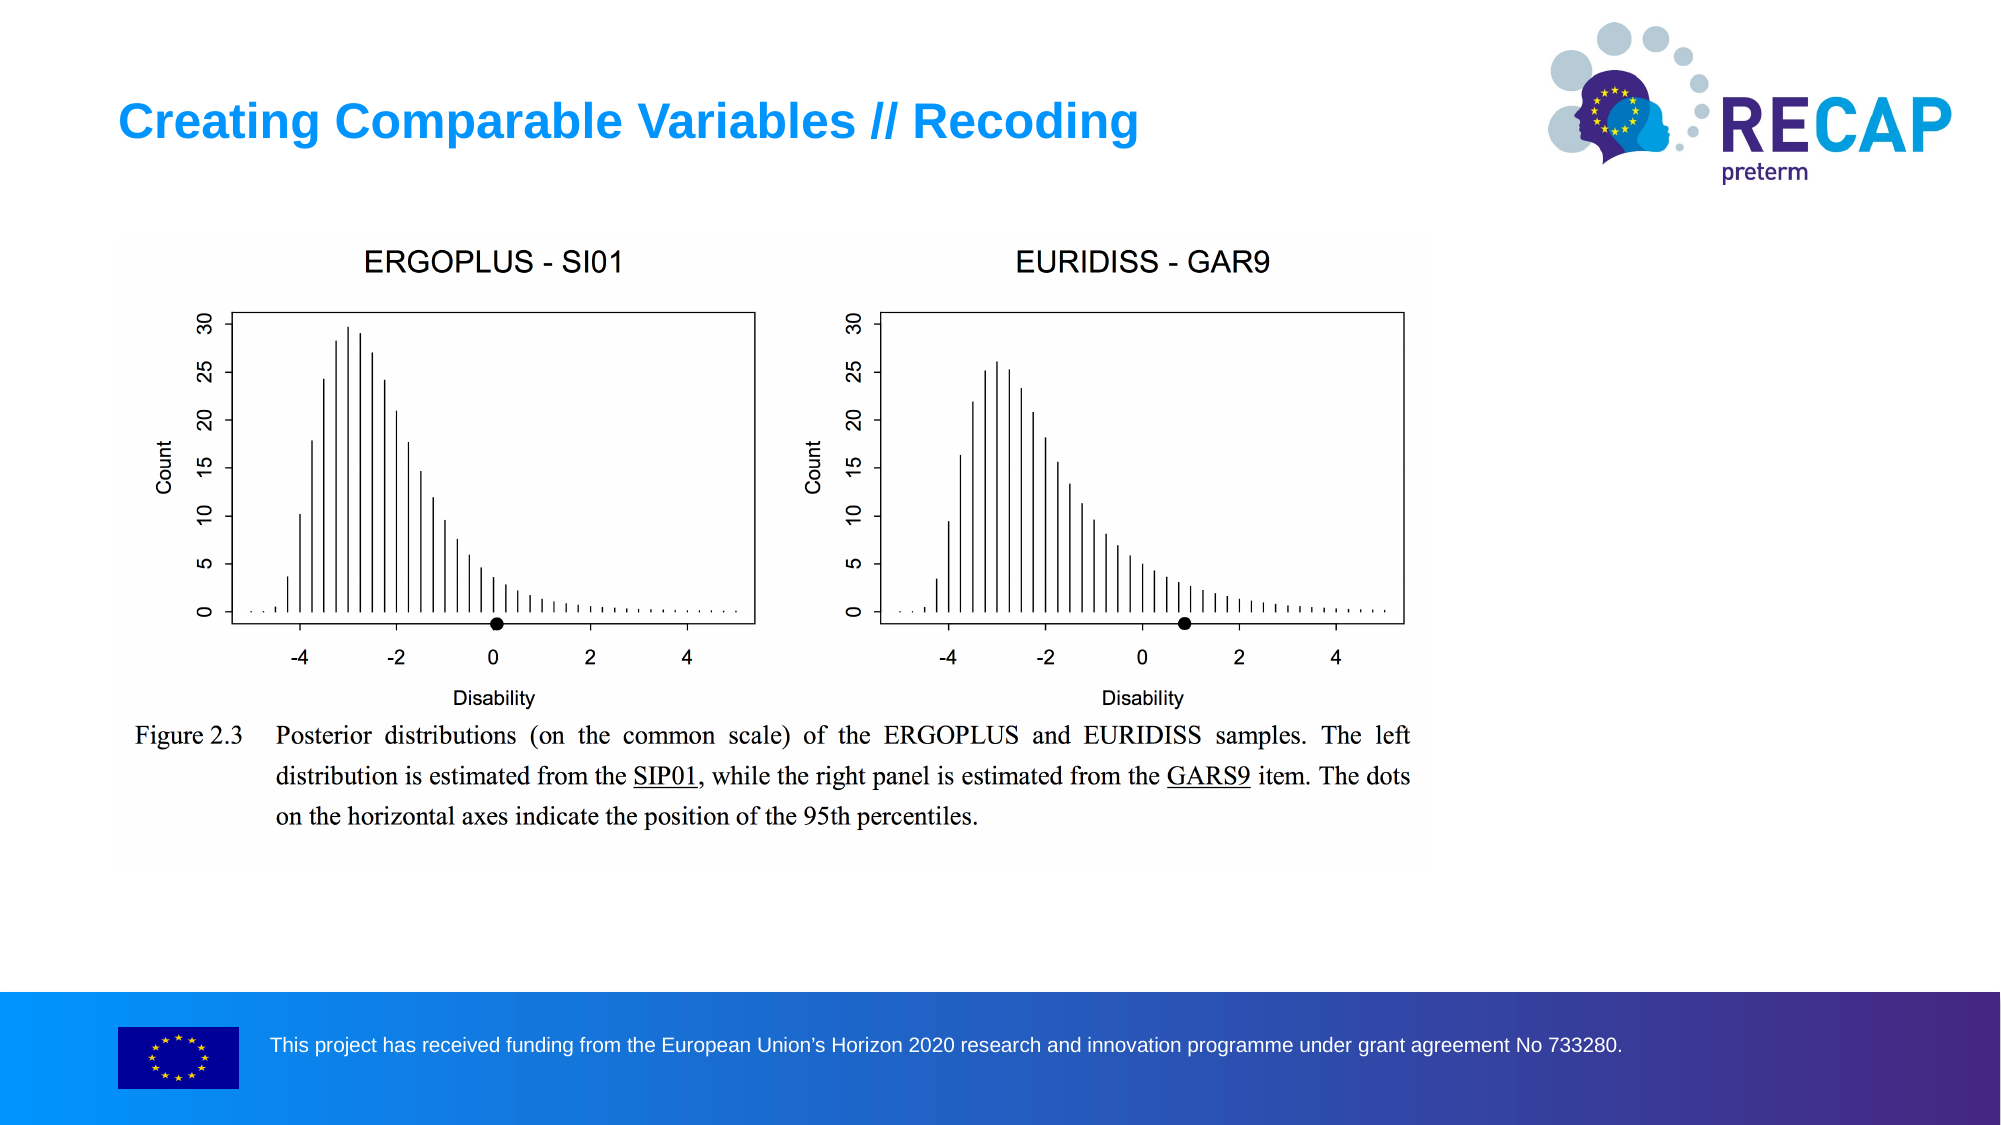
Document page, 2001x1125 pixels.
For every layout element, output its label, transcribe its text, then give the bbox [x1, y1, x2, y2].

picture [1547, 22, 1953, 185]
title Creating Comparable Variables // Recoding [118, 88, 1592, 237]
picture [117, 235, 1430, 873]
list . [118, 277, 1457, 928]
picture [118, 1027, 239, 1089]
